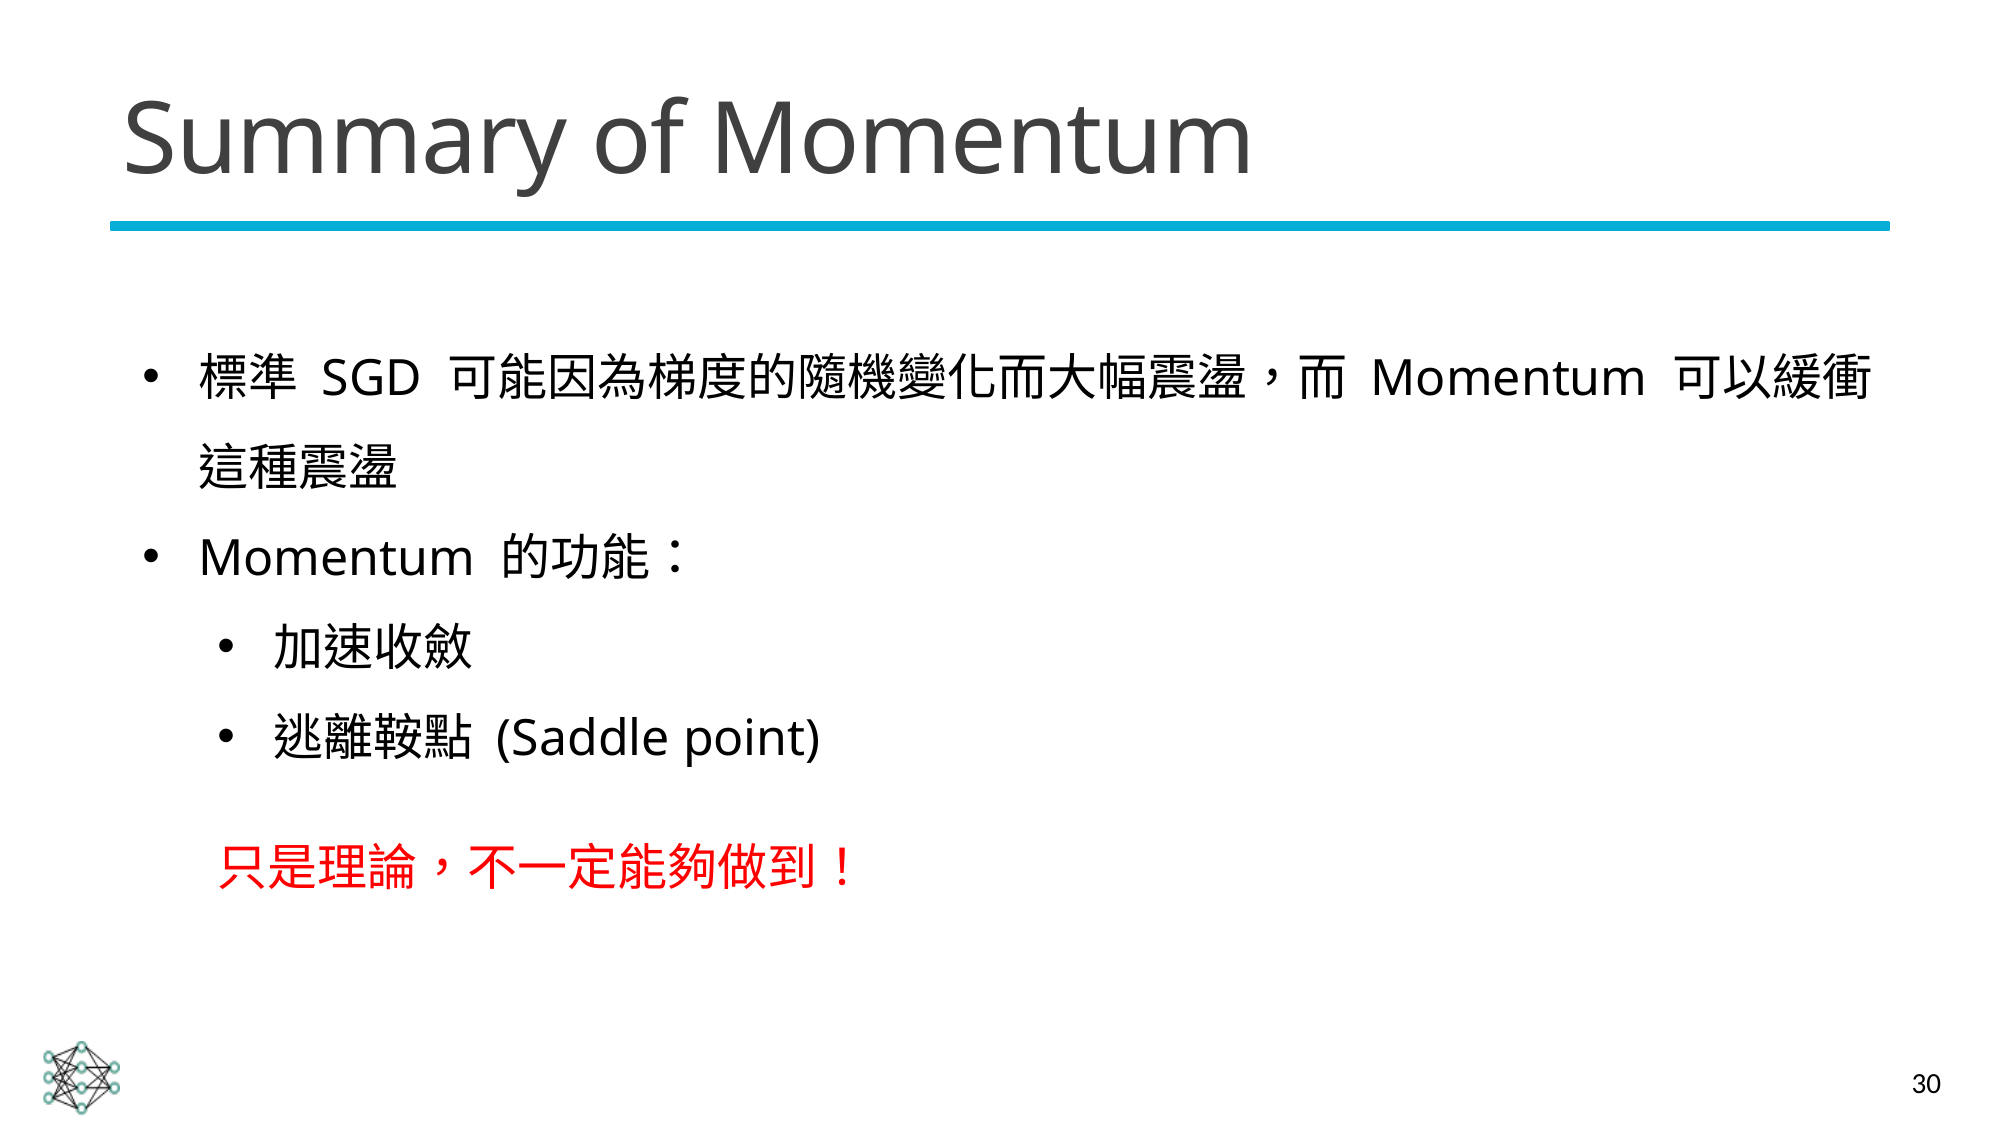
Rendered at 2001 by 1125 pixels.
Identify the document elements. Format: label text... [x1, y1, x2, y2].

picture [43, 1041, 120, 1116]
title Summary of Momentum [107, 58, 1899, 228]
slide_number 30 [1740, 1052, 1957, 1113]
text_box 標準 SGD 可能因為梯度的隨機變化而大幅震盪，而 Momentum 可以緩衝這種震盪 Momentum 的功能： 加速收斂 逃離鞍點 (Saddle point) [127, 307, 1919, 773]
text_box 只是理論，不一定能夠做到！ [127, 798, 927, 904]
